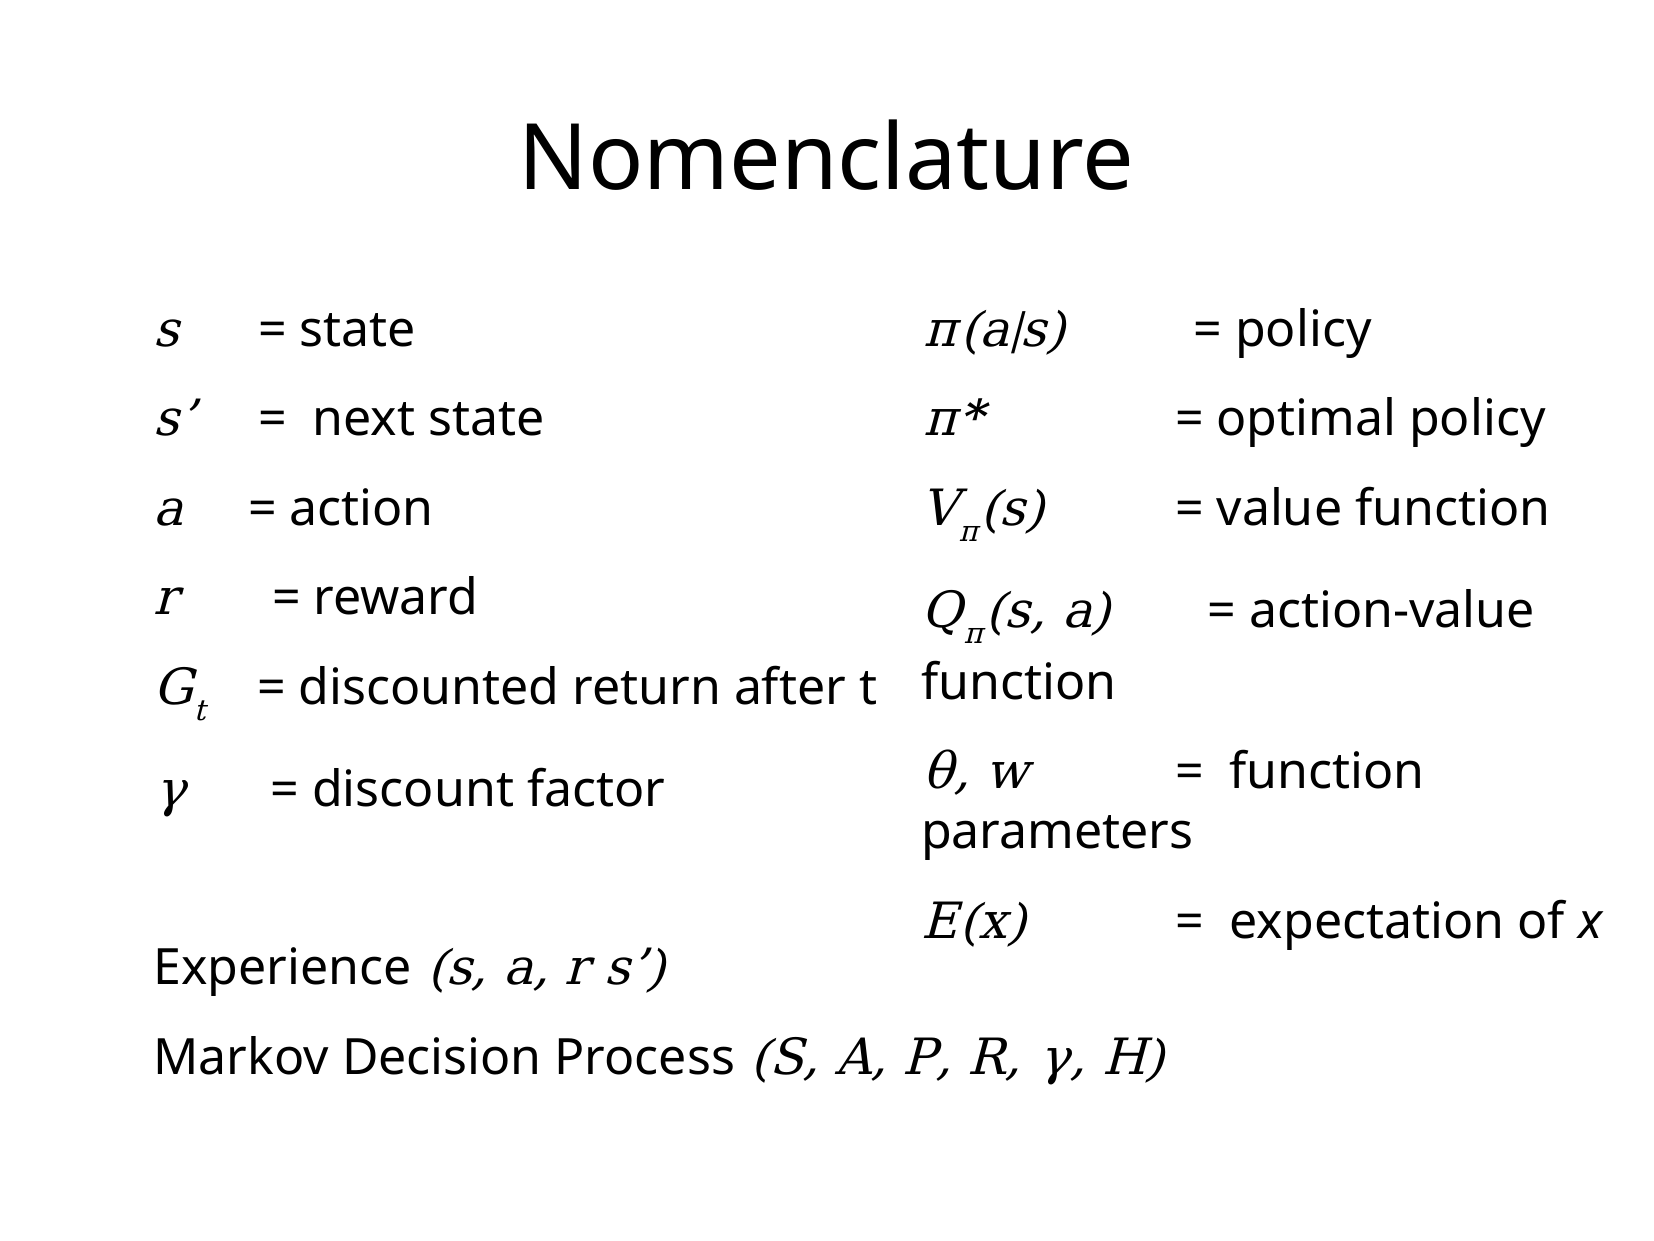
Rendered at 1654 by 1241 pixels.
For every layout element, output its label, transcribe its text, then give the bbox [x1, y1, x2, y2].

list π(a|s) = policy π* = optimal policy Vπ(s) = value function Qπ(s, a) = action-value function θ, w = function parameters E(x) = expectation of x [850, 296, 1630, 1016]
title Nomenclature [82, 49, 1571, 257]
list s = state s’ = next state a = action r = reward Gt = discounted return after t γ = discount factor Experience (s, a, r s’) Markov Decision Process (S, A, P, R, γ, H) [82, 296, 850, 1016]
